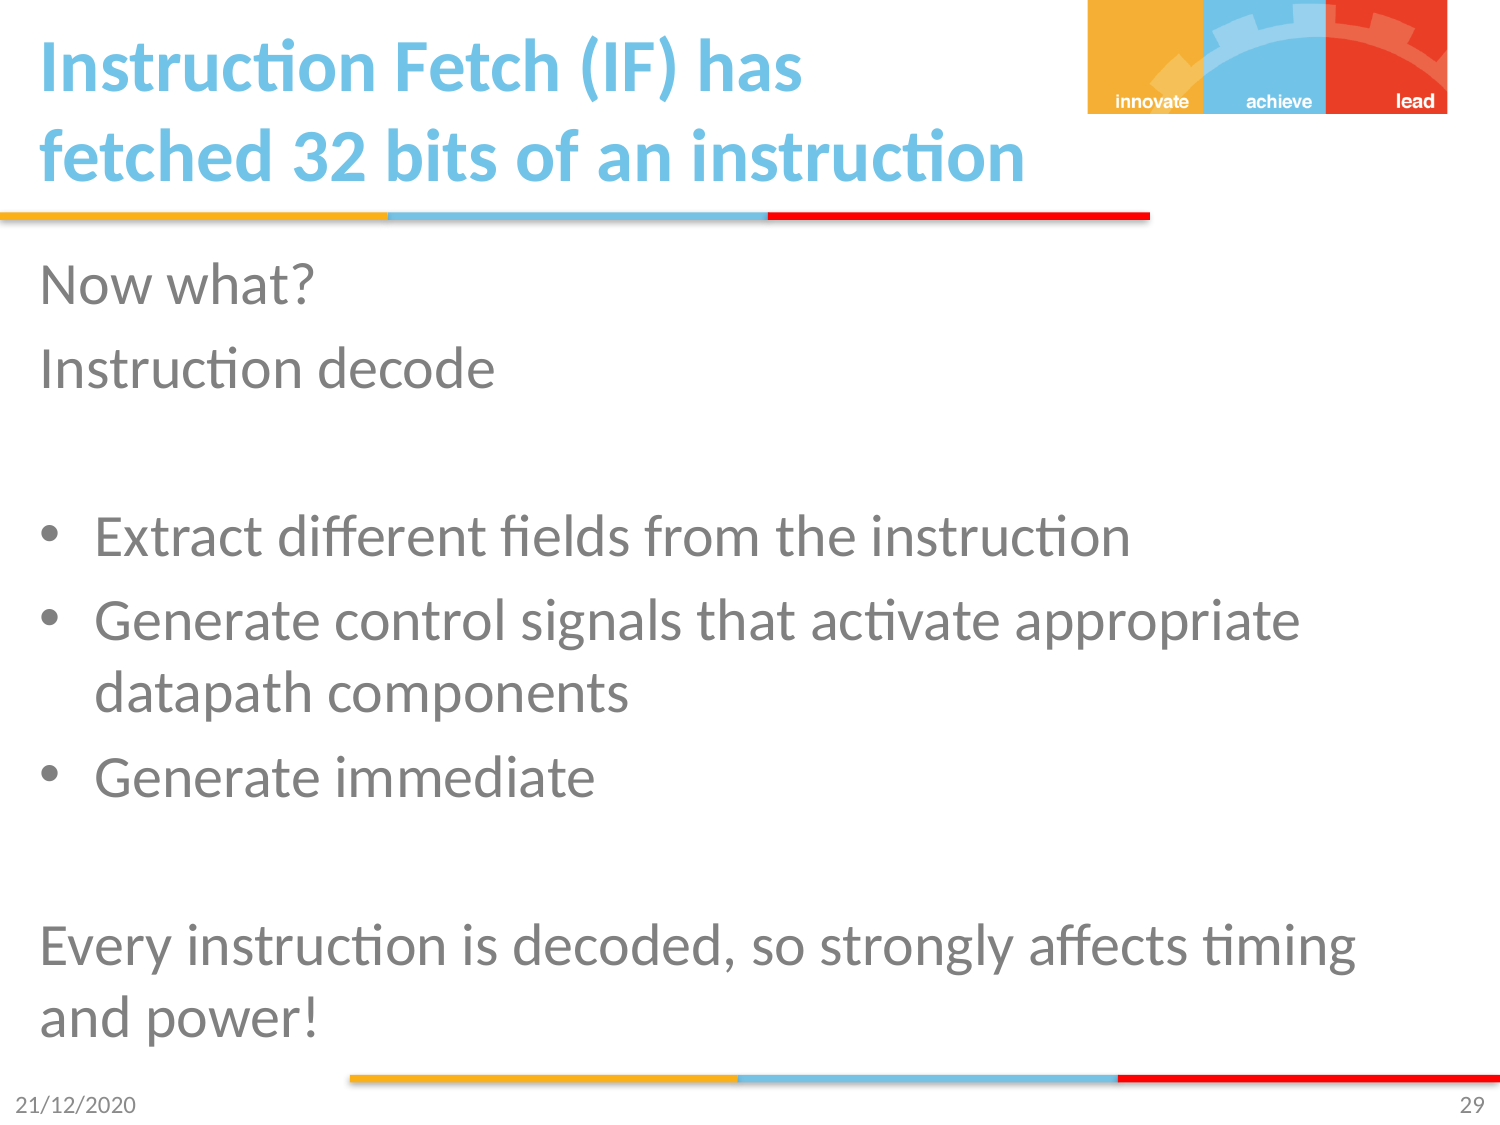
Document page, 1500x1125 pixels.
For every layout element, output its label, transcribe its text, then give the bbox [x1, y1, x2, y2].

picture [1087, 0, 1448, 114]
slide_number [0, 1082, 300, 1125]
slide_number 29 [1425, 1082, 1500, 1125]
title Instruction Fetch (IF) has fetched 32 bits of an instruction [24, 8, 1063, 205]
list Now what? Instruction decode Extract different fields from the instruction Generate control signals that activate appropriate datapath components Generate immediate Every instruction is decoded, so strongly affects timing and power! [24, 237, 1475, 1060]
